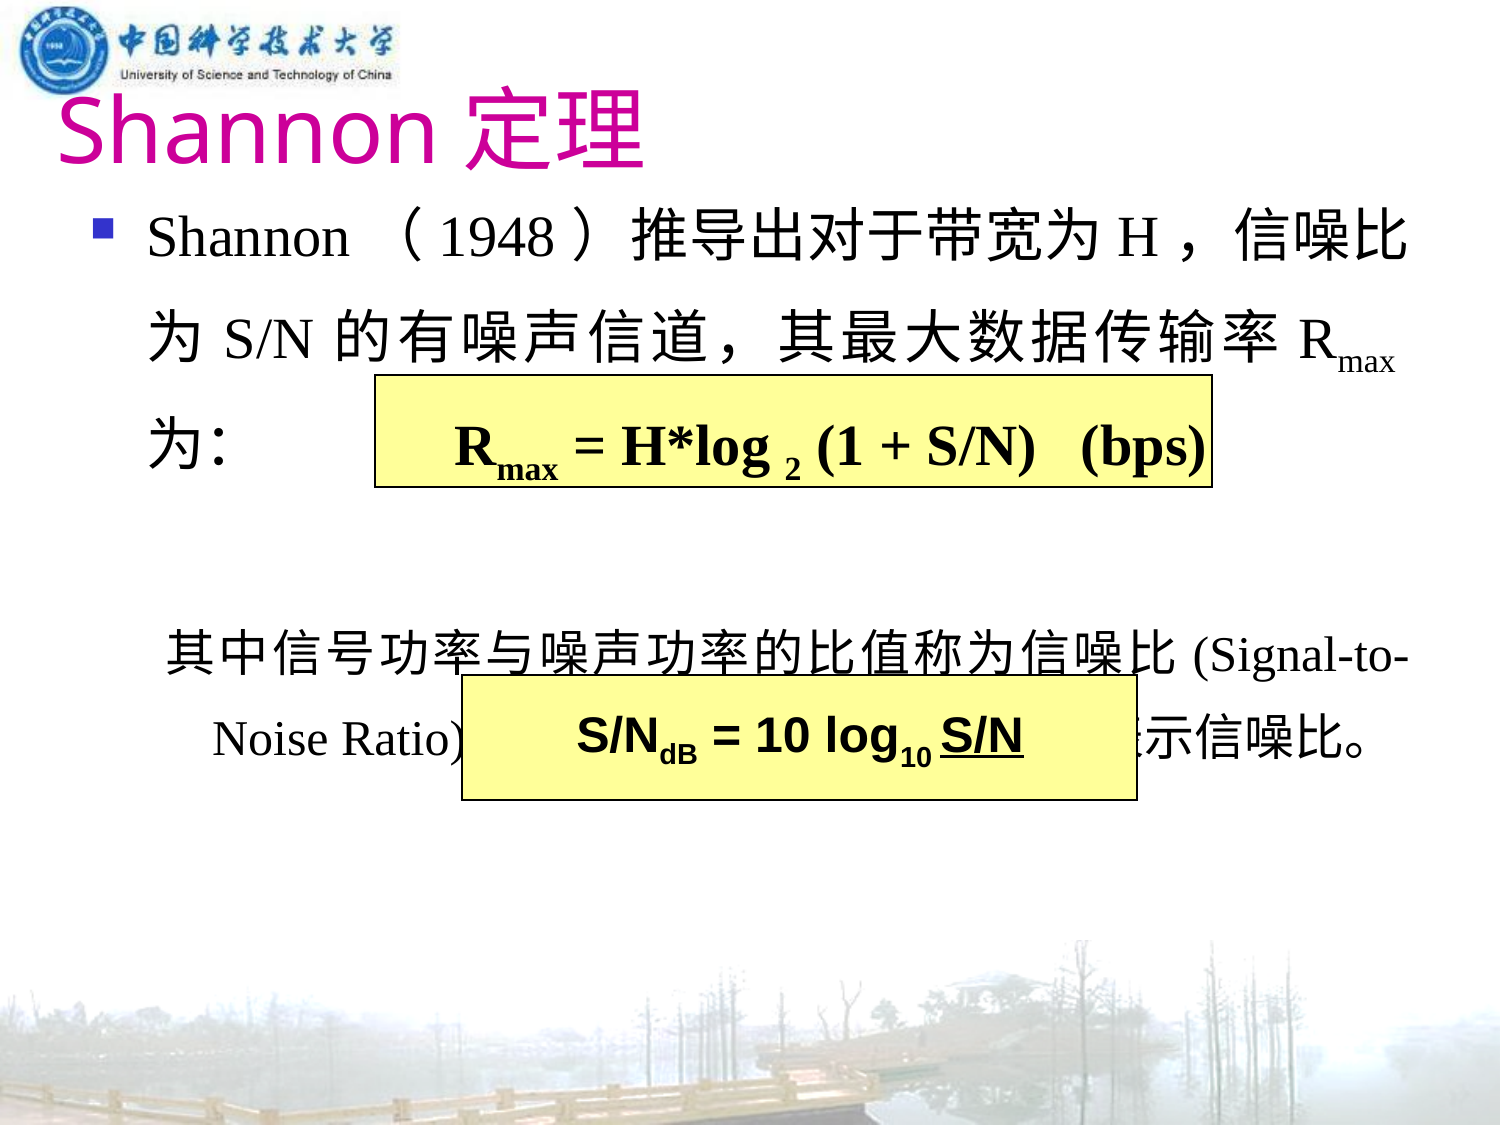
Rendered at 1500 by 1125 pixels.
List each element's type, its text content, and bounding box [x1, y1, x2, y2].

title Shannon定理 [40, 34, 1468, 191]
text_box Rmax = H*log 2 (1 + S/N) (bps) [374, 375, 1213, 488]
text_box S/NdB = 10 log10 S/N [462, 675, 1138, 800]
picture [0, 0, 422, 103]
list Shannon（1948）推导出对于带宽为H，信噪比为S/N的有噪声信道，其最大数据传输率Rmax为： 其中信号功率与噪声功率的比值称为信噪比(Signal-to-Noise Ratio)；我们一般使用分贝(dB)来表示信噪比。 [74, 162, 1426, 1051]
slide_number 85 [0, 940, 1500, 1125]
